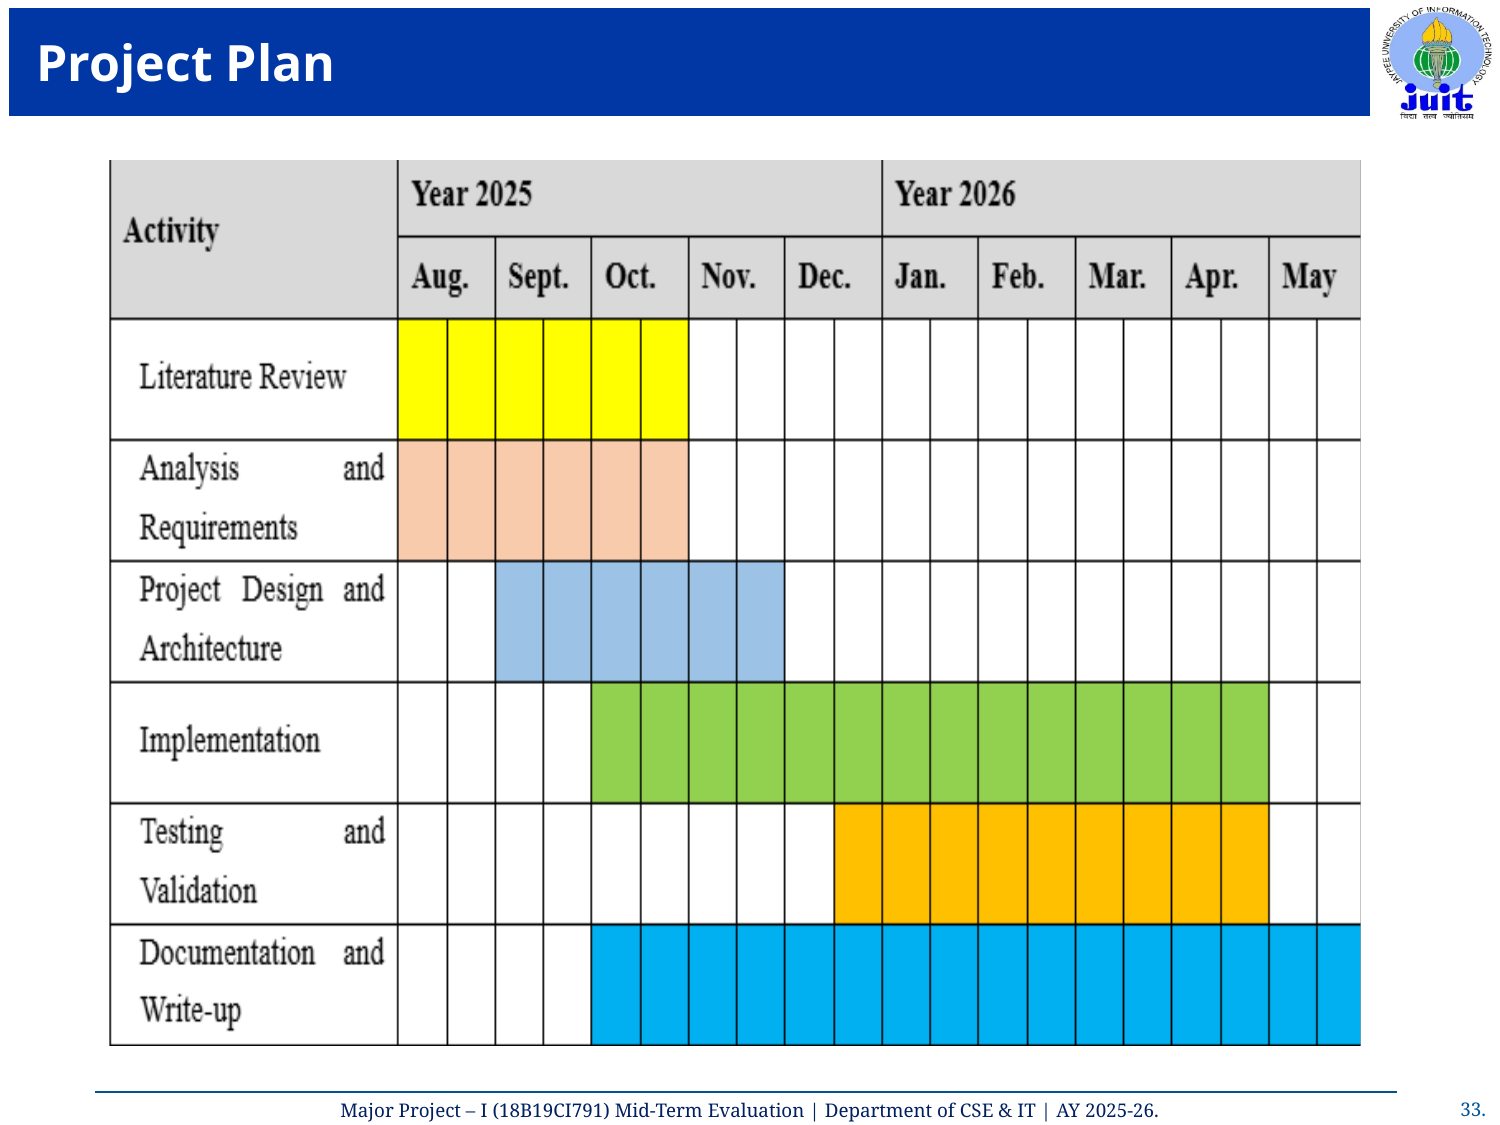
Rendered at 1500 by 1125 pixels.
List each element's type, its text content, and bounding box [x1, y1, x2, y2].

text_box [12, 131, 1482, 1083]
picture [101, 160, 1361, 1047]
title Project Plan [4, 2, 1376, 121]
picture [1376, 7, 1500, 119]
